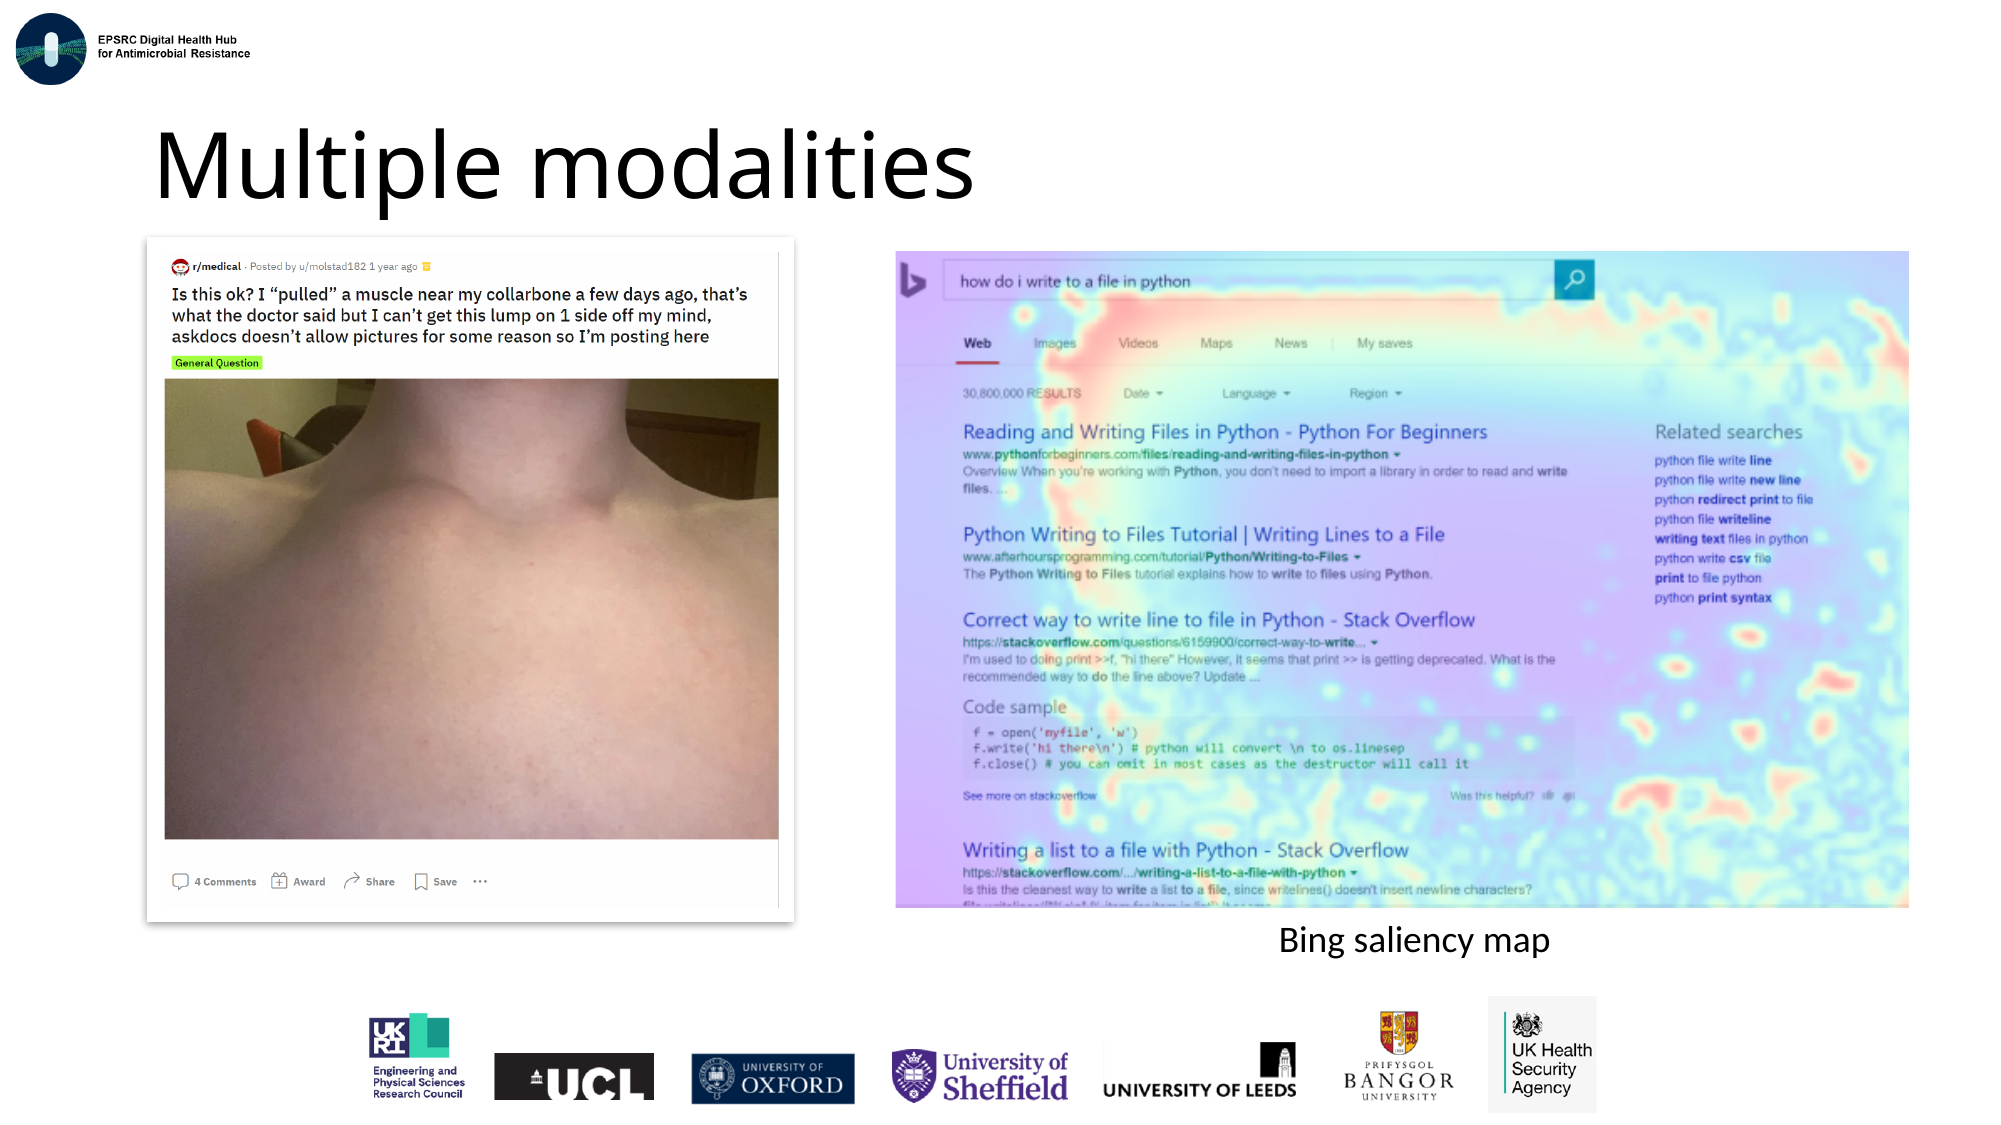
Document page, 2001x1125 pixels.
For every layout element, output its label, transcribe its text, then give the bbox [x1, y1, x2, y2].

picture [15, 13, 352, 85]
title Multiple modalities [137, 59, 1863, 278]
picture [369, 981, 1597, 1125]
picture [895, 251, 1909, 908]
text_box Bing saliency map [1264, 908, 1567, 968]
picture [161, 251, 779, 908]
